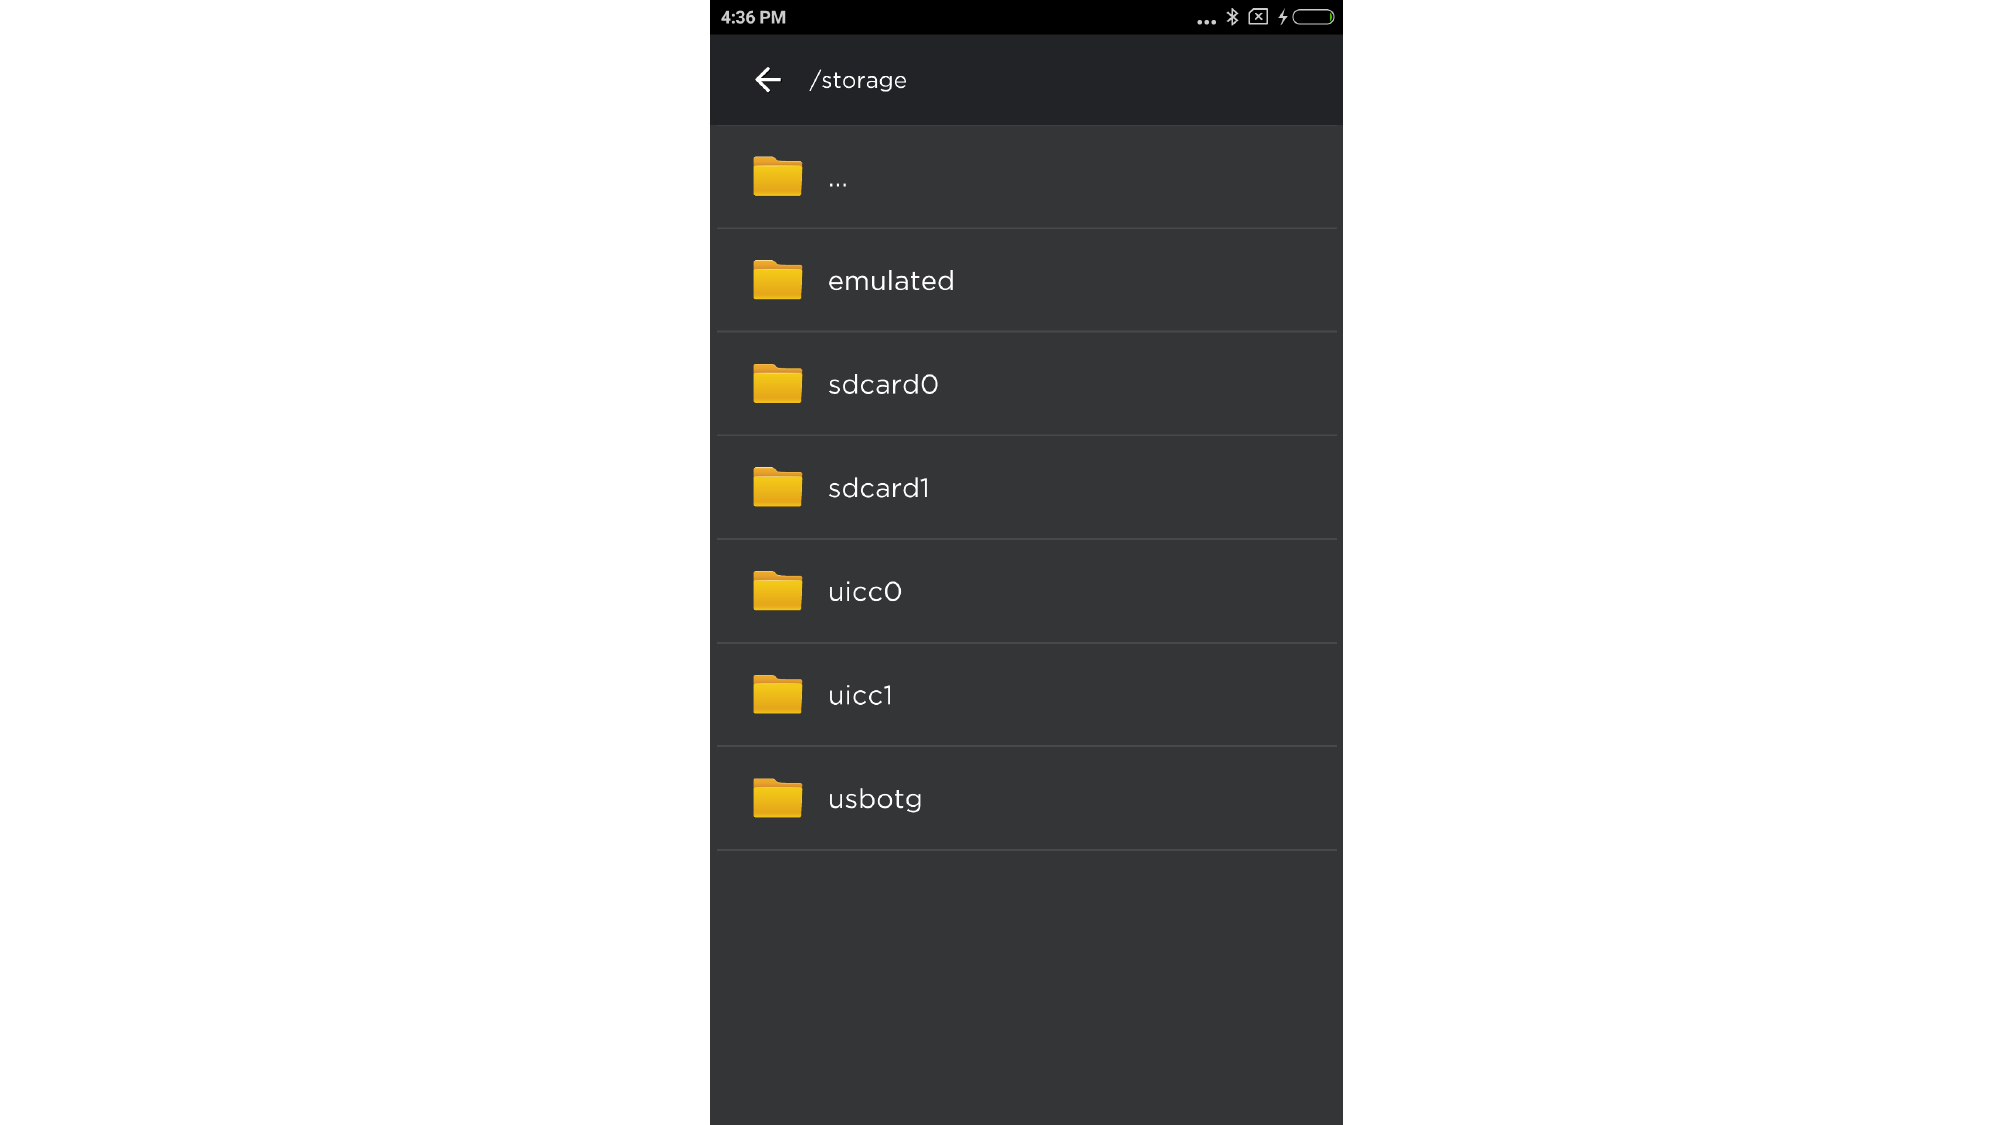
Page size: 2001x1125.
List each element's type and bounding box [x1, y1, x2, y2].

list [709, 0, 1343, 1125]
